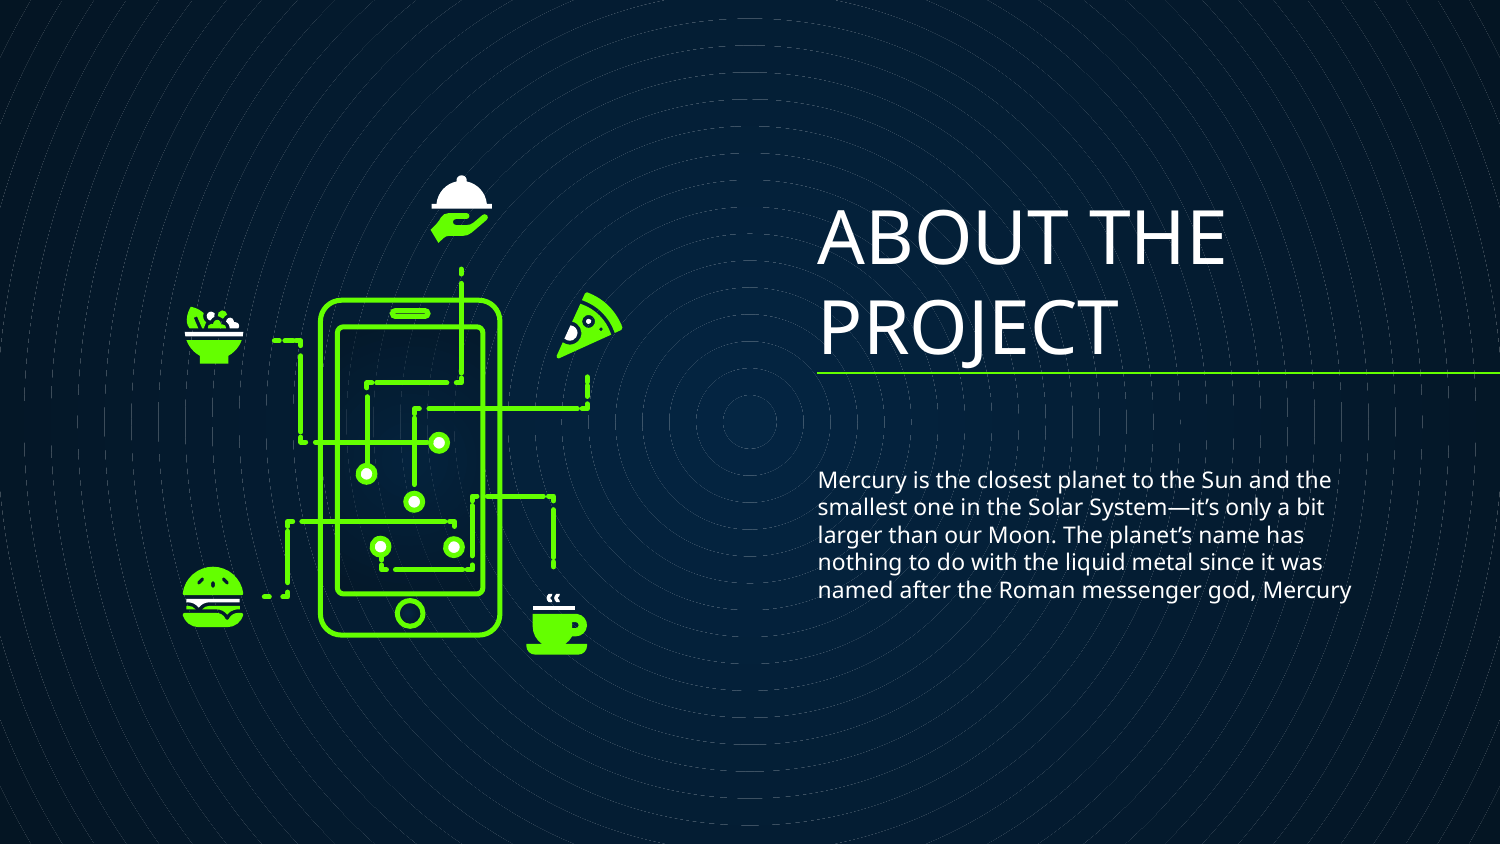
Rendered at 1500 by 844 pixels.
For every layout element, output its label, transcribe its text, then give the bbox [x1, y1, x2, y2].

text_box [405, 493, 423, 511]
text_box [526, 593, 588, 655]
subtitle Mercury is the closest planet to the Sun and the smallest one in the Solar System—it’s only a bit larger than our Moon. The planet’s name has nothing to do with the liquid metal since it was named after the Roman messenger god, Mercury [802, 450, 1370, 684]
text_box [397, 600, 423, 627]
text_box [430, 175, 492, 244]
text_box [184, 306, 244, 364]
text_box [358, 465, 375, 483]
text_box [445, 538, 463, 556]
text_box [392, 310, 428, 317]
text_box [430, 434, 448, 452]
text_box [182, 566, 244, 628]
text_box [555, 292, 624, 359]
text_box [337, 326, 483, 594]
title ABOUT THE PROJECT [802, 285, 1382, 385]
text_box [372, 538, 389, 556]
